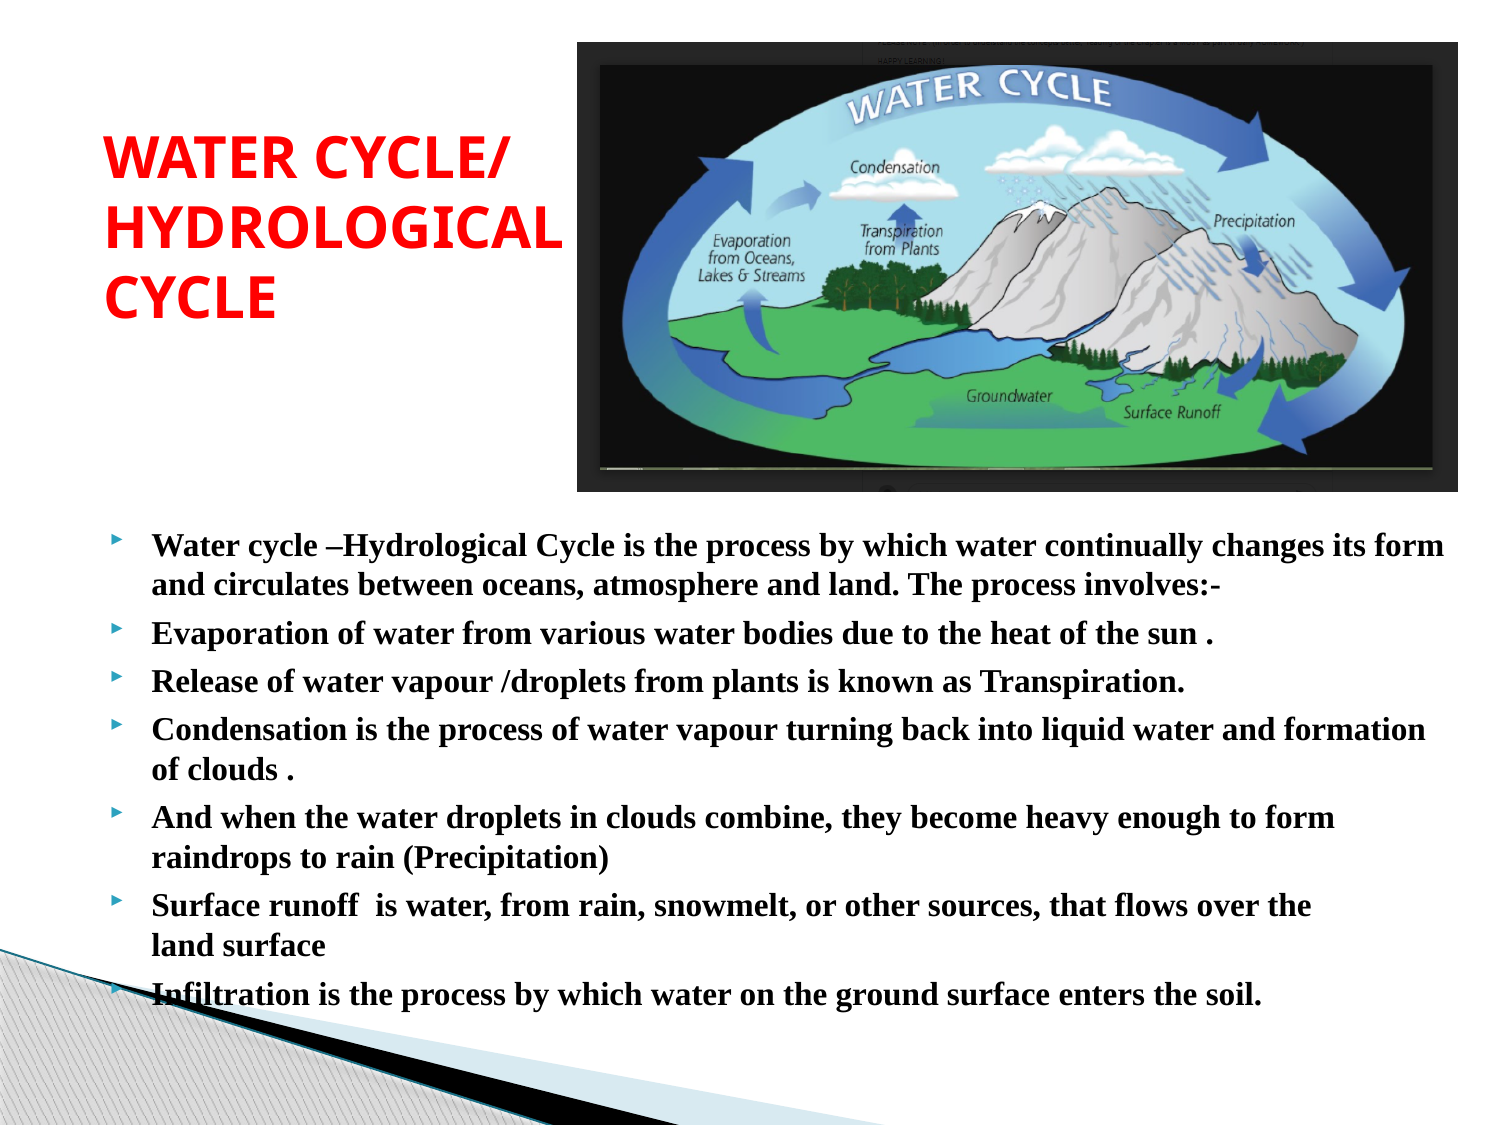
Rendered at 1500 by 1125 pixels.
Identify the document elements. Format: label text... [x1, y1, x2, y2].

picture [576, 42, 1458, 492]
title WATER CYCLE/ HYDROLOGICAL CYCLE [88, 101, 571, 349]
list Water cycle –Hydrological Cycle is the process by which water continually changes its form and circulates between oceans, atmosphere and land. The process involves:- Evaporation of water from various water bodies due to the heat of the sun . Release of water vapour /droplets from plants is known as Transpiration. Condensation is the process of water vapour turning back into liquid water and formation of clouds . And when the water droplets in clouds combine, they become heavy enough to form raindrops to rain (Precipitation) Surface runoff is water, from rain, snowmelt, or other sources, that flows over the land surface Infiltration is the process by which water on the ground surface enters the soil. [76, 515, 1471, 1094]
